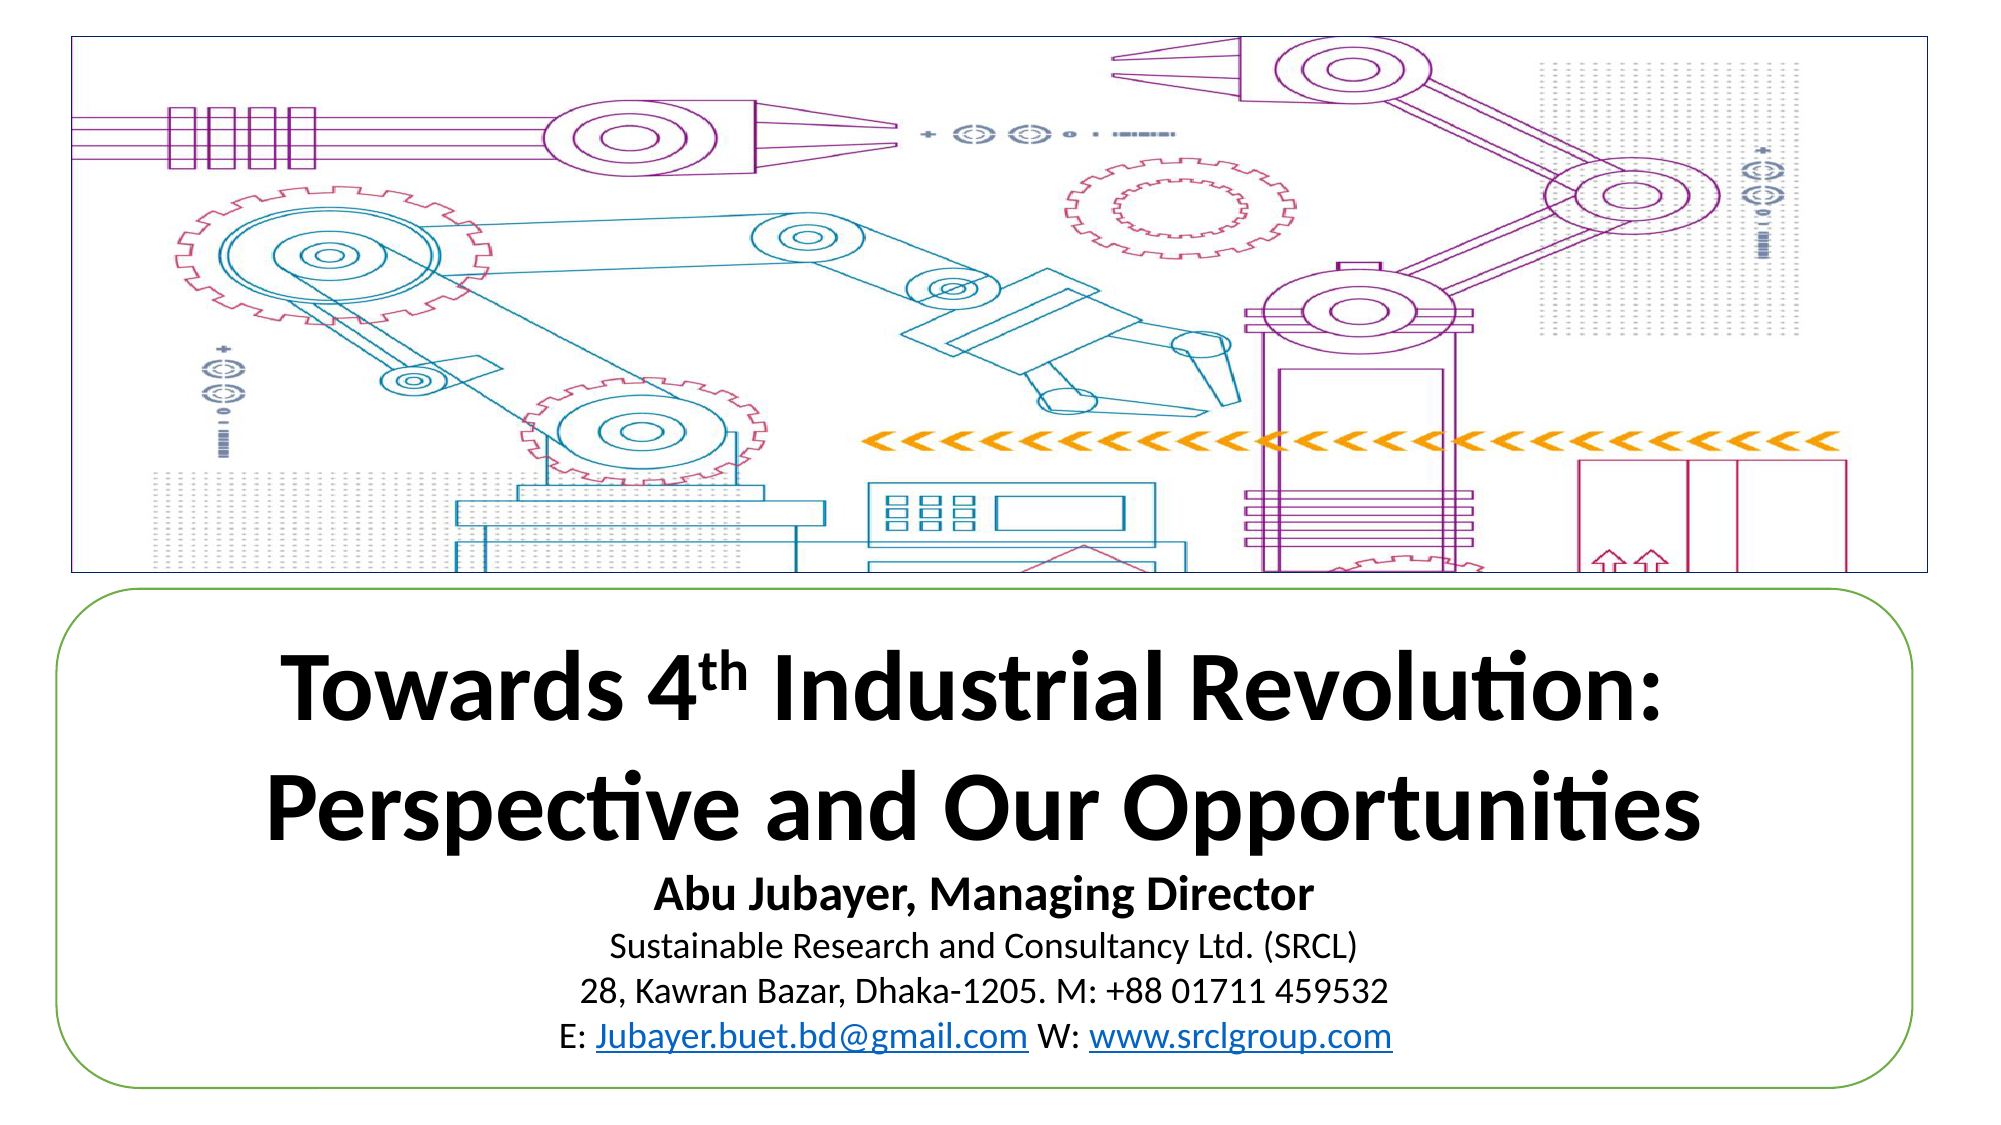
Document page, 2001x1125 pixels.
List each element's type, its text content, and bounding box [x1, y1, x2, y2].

text_box Towards 4th Industrial Revolution: Perspective and Our Opportunities Abu Jubayer, Managing Director Sustainable Research and Consultancy Ltd. (SRCL) 28, Kawran Bazar, Dhaka-1205. M: +88 01711 459532 E: Jubayer.buet.bd@gmail.com W: www.srclgroup.com [55, 587, 1914, 1090]
picture [71, 36, 1928, 573]
